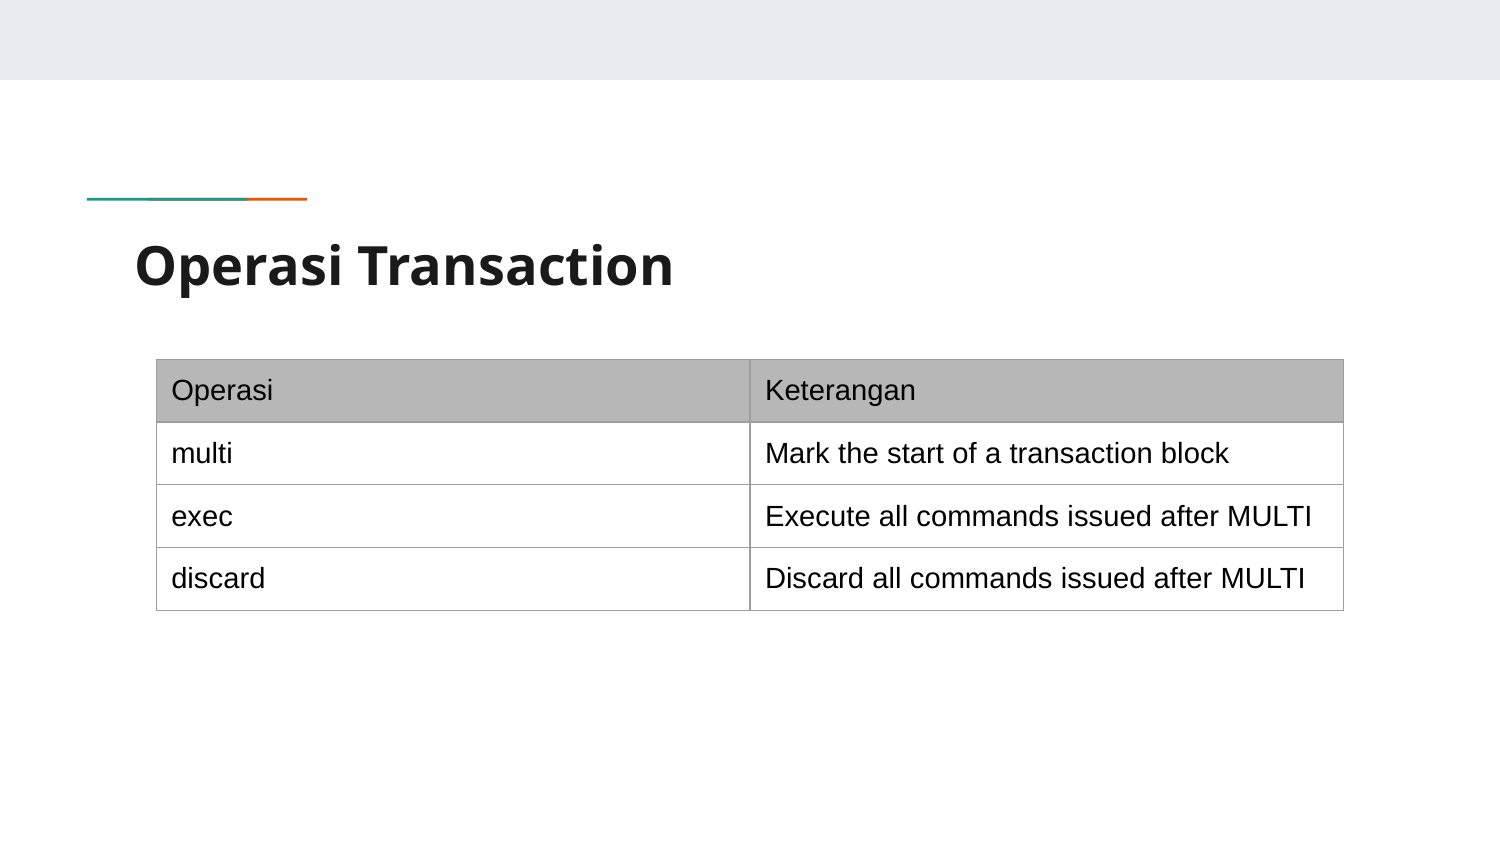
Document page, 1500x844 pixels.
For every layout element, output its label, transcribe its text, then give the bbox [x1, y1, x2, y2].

table_cell Mark the start of a transaction block [751, 423, 1343, 484]
title Operasi Transaction [119, 216, 1381, 305]
table_cell Execute all commands issued after MULTI [751, 485, 1343, 547]
table_header Keterangan [751, 360, 1343, 421]
table_cell discard [157, 548, 749, 610]
table_header Operasi [157, 360, 749, 421]
table_cell exec [157, 485, 749, 547]
table_cell multi [157, 423, 749, 484]
table_cell Discard all commands issued after MULTI [751, 548, 1343, 610]
